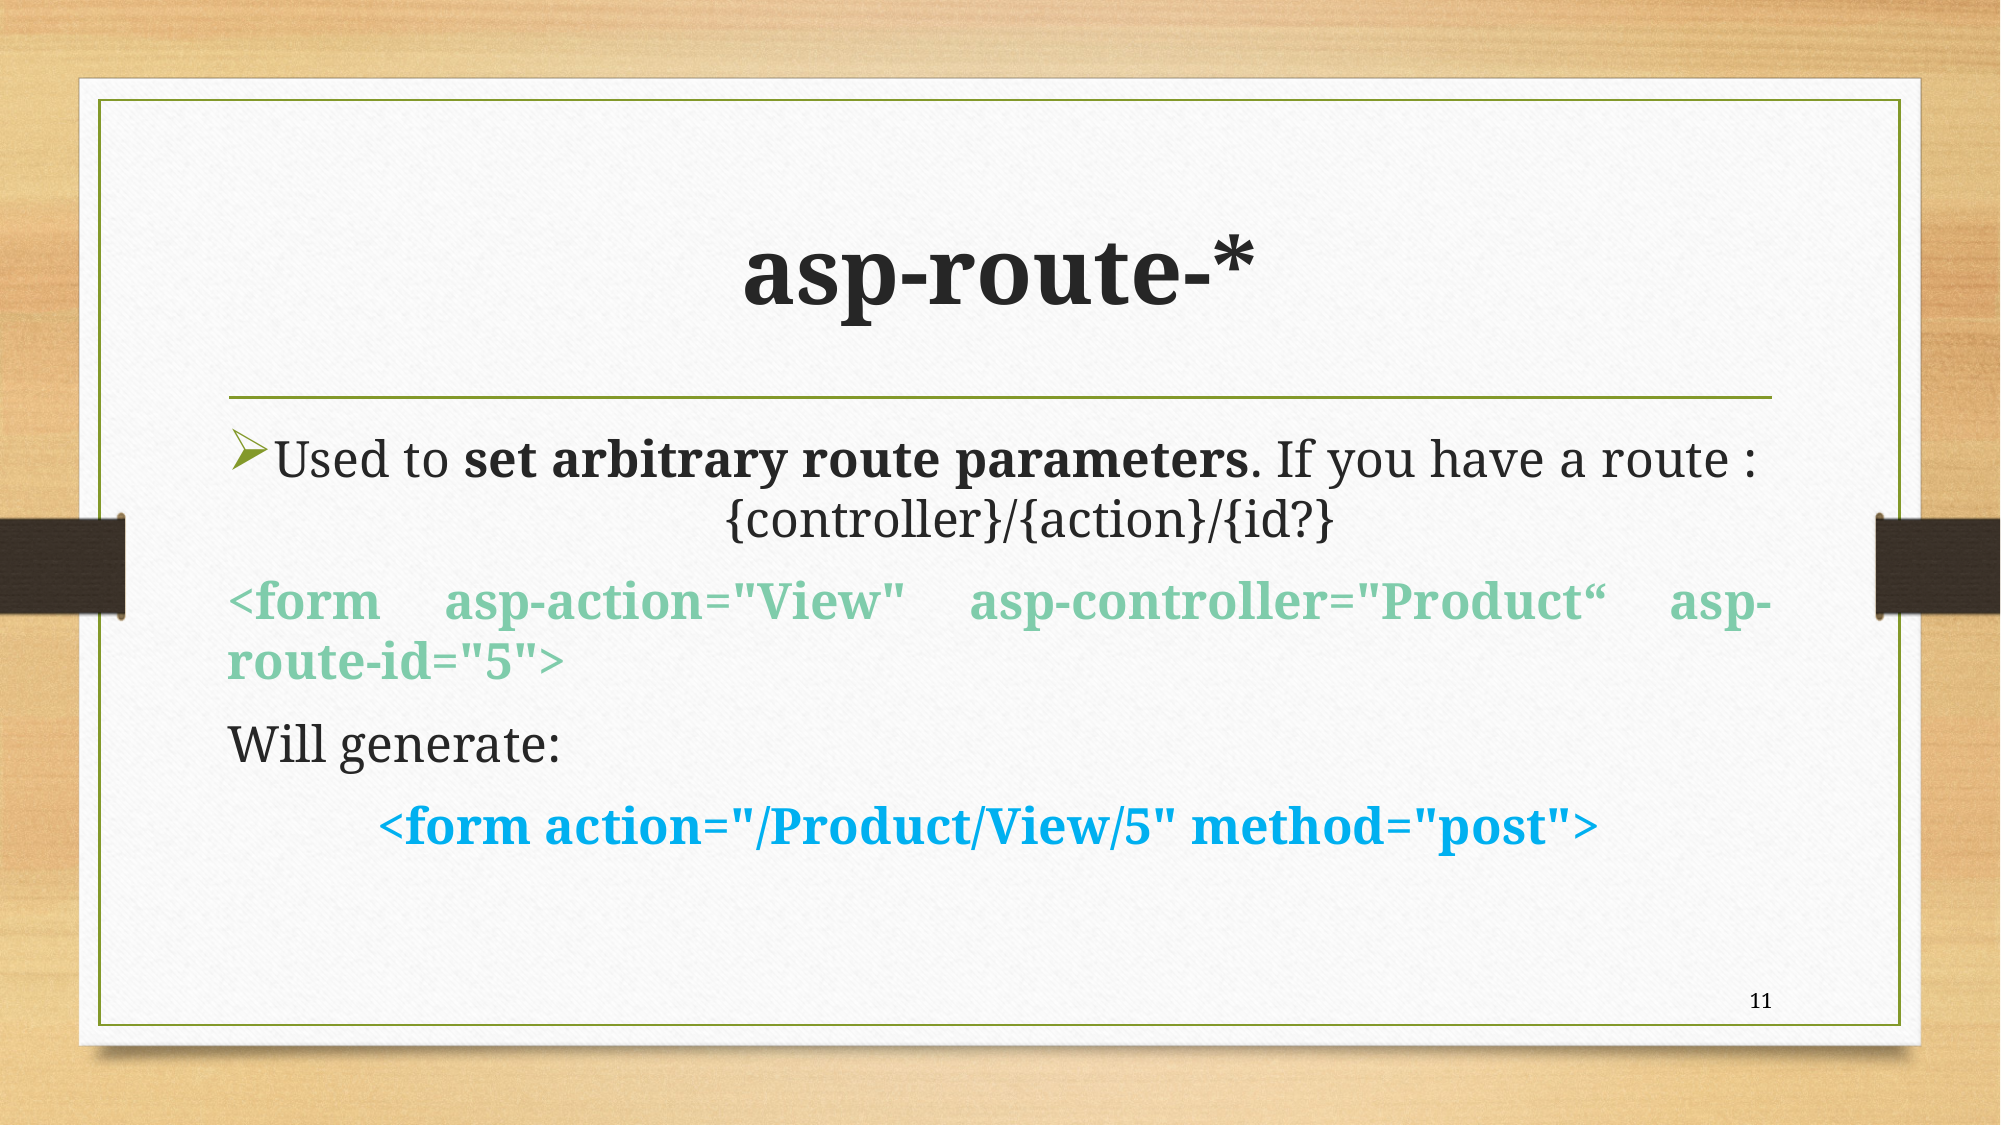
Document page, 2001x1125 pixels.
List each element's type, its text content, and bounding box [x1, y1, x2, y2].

slide_number 11 [1698, 979, 1788, 1025]
list Used to set arbitrary route parameters. If you have a route : {controller}/{action}/{id?} <form asp-action="View" asp-controller="Product“ asp-route-id="5"> Will generate: <form action="/Product/View/5" method="post"> [212, 419, 1788, 964]
title asp-route-* [212, 161, 1788, 375]
picture [0, 0, 2001, 1125]
